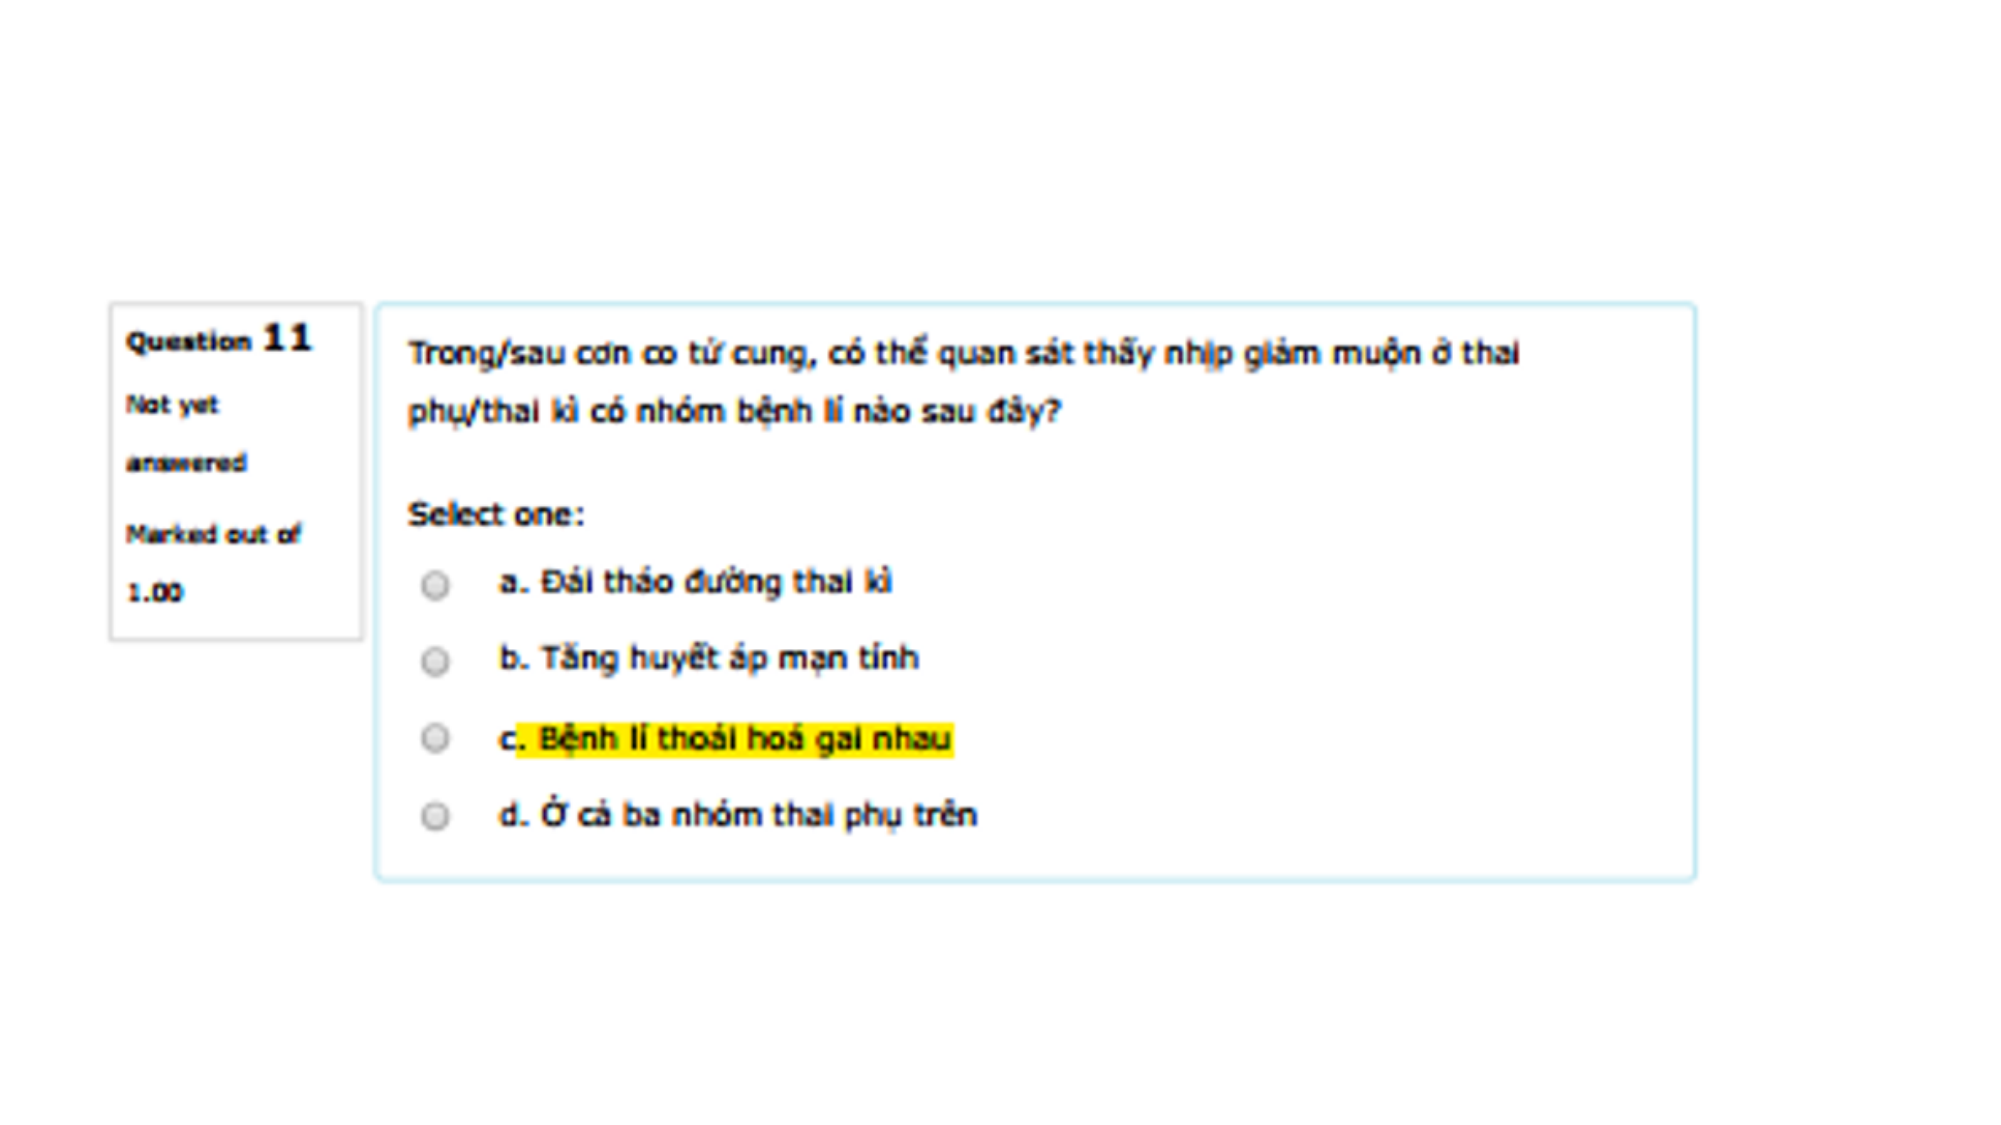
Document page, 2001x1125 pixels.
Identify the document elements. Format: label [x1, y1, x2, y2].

picture [82, 261, 1799, 909]
